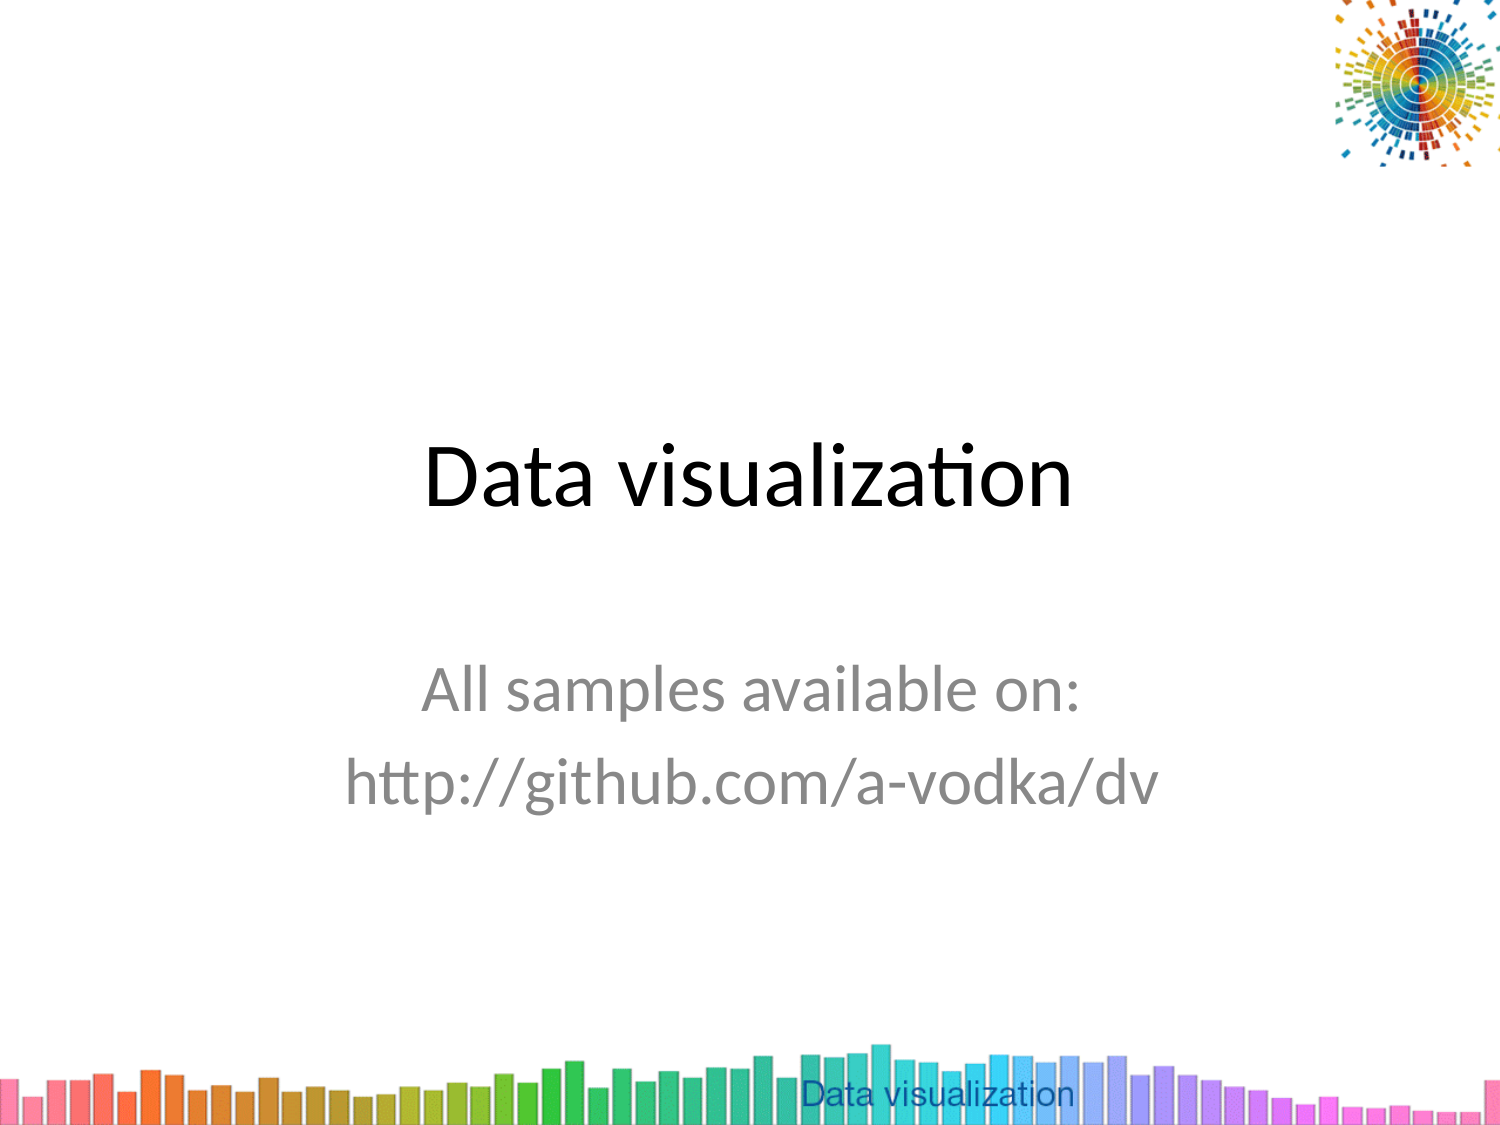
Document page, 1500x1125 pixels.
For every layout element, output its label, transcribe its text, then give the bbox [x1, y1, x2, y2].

picture [0, 0, 1500, 1125]
title Data visualization [112, 349, 1388, 591]
subtitle All samples available on: http://github.com/a-vodka/dv [225, 637, 1275, 925]
